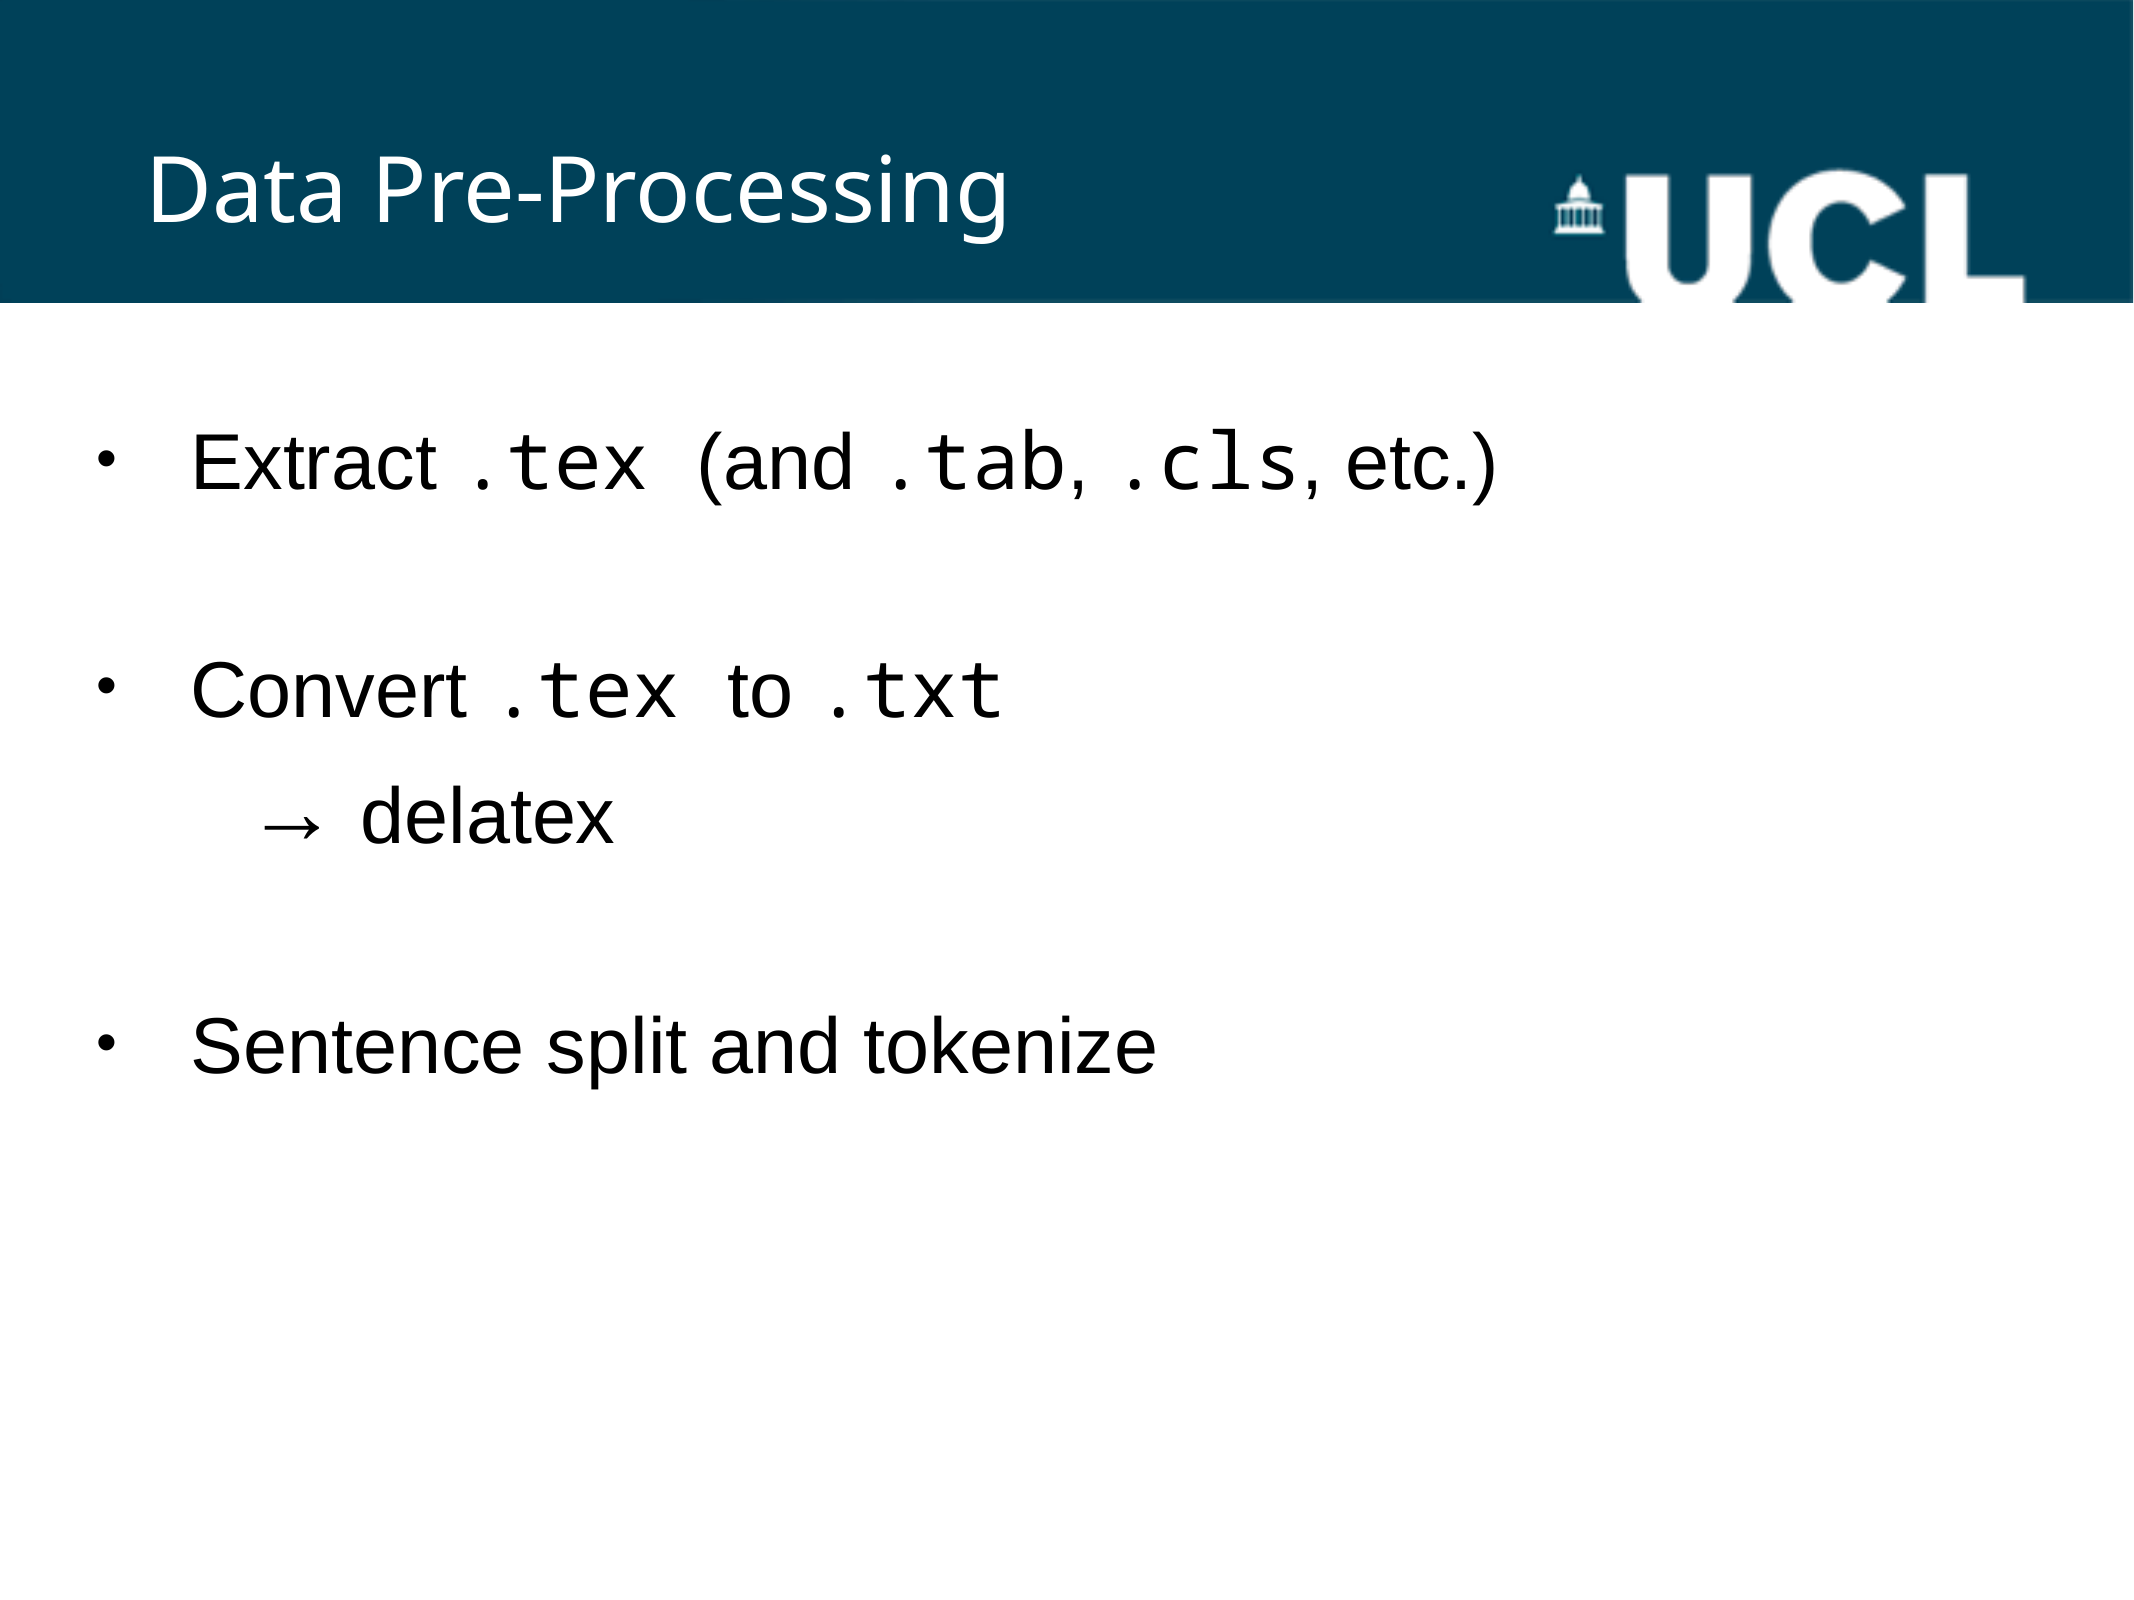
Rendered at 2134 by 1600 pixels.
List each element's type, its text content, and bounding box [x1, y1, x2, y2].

picture [1894, 0, 2134, 303]
list Extract .tex (and .tab, .cls, etc.) Convert .tex to .txt → delatex Sentence split and tokenize [74, 397, 2059, 1510]
picture [1553, 174, 1605, 234]
title Data Pre-Processing [132, 78, 1422, 293]
picture [1623, 174, 1754, 303]
picture [1766, 168, 1908, 303]
